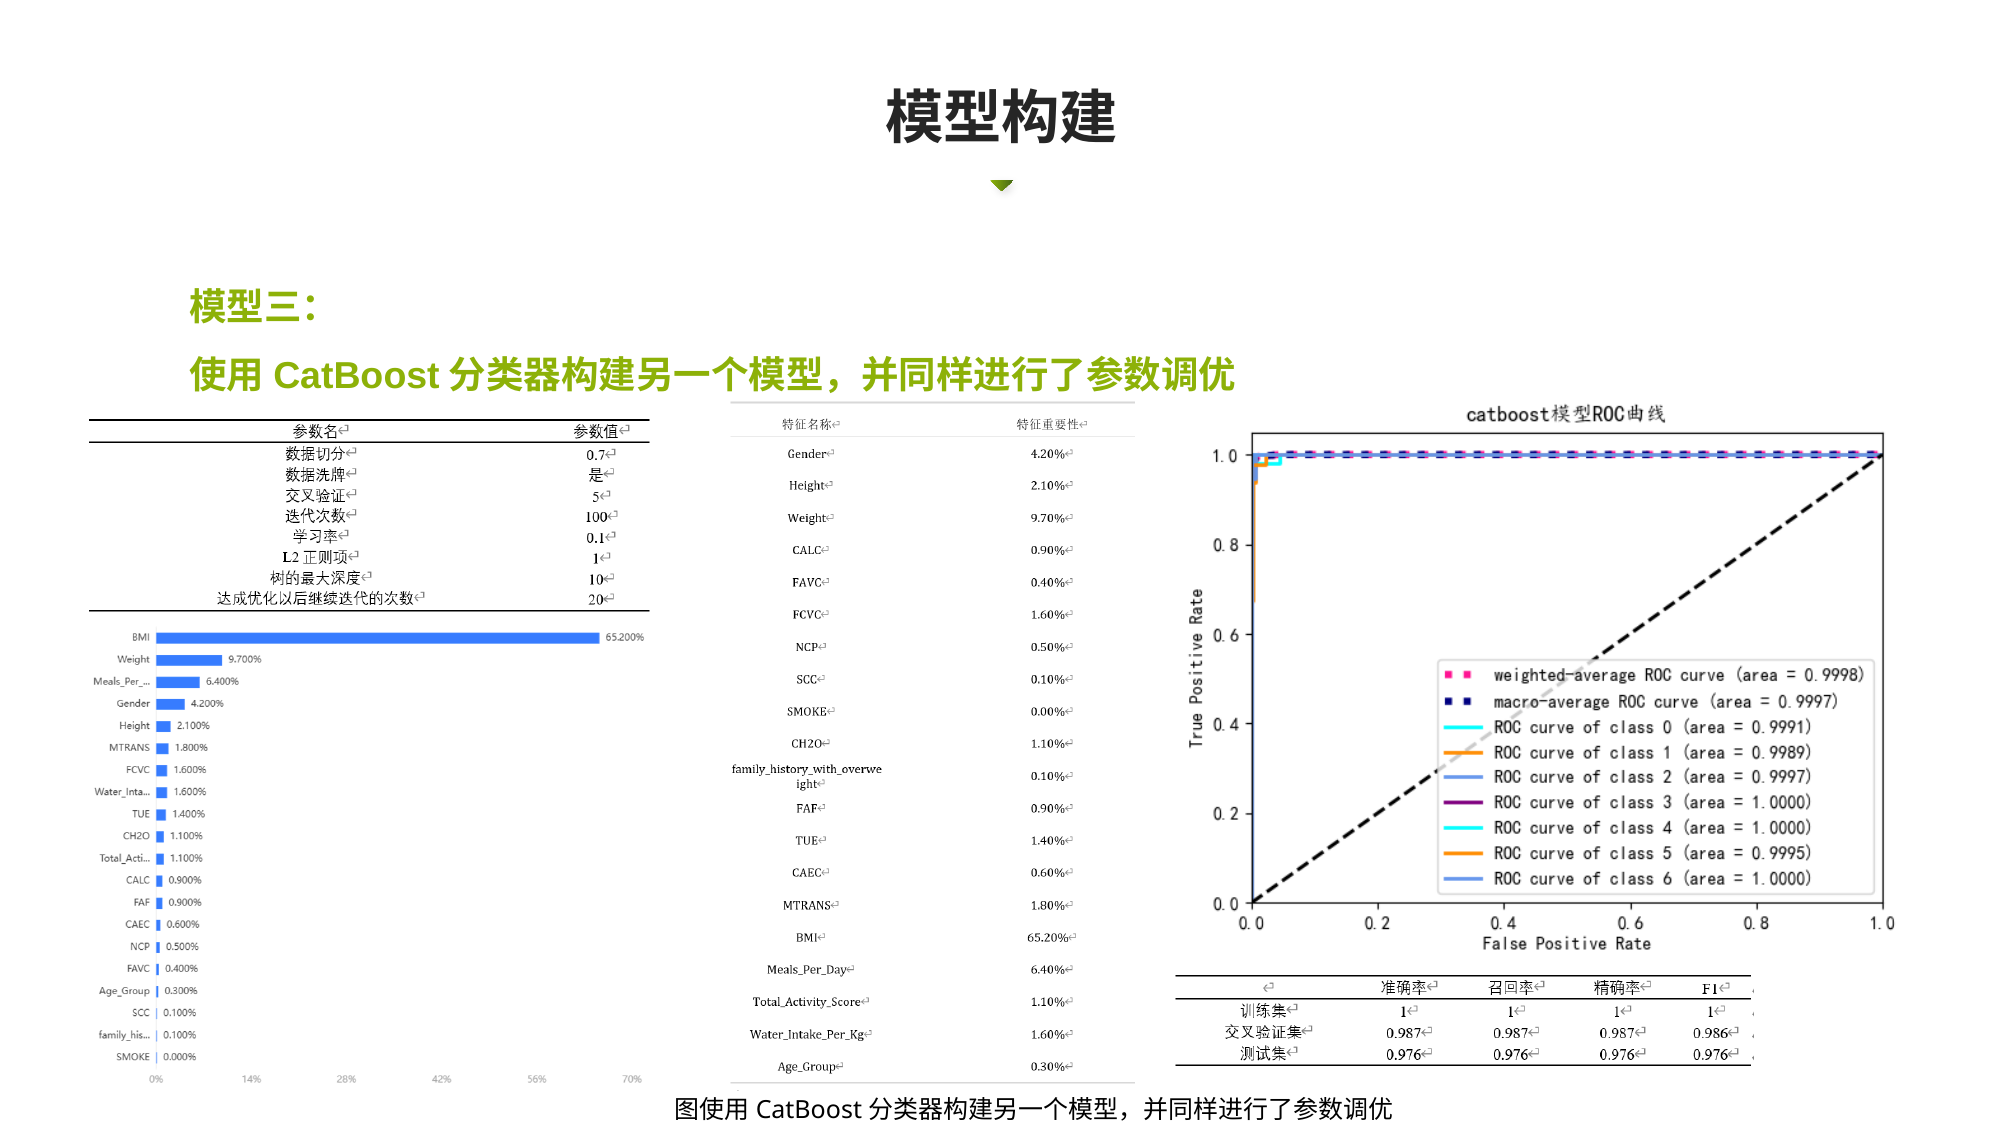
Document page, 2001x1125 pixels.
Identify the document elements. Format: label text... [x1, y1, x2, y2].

picture [89, 411, 663, 1091]
text_box 图使用CatBoost分类器构建另一个模型，并同样进行了参数调优 [600, 1071, 1426, 1125]
text_box 模型三： 使用CatBoost分类器构建另一个模型，并同样进行了参数调优 [174, 253, 1852, 404]
picture [1150, 359, 1964, 1068]
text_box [868, 73, 1135, 192]
picture [726, 396, 1135, 1091]
